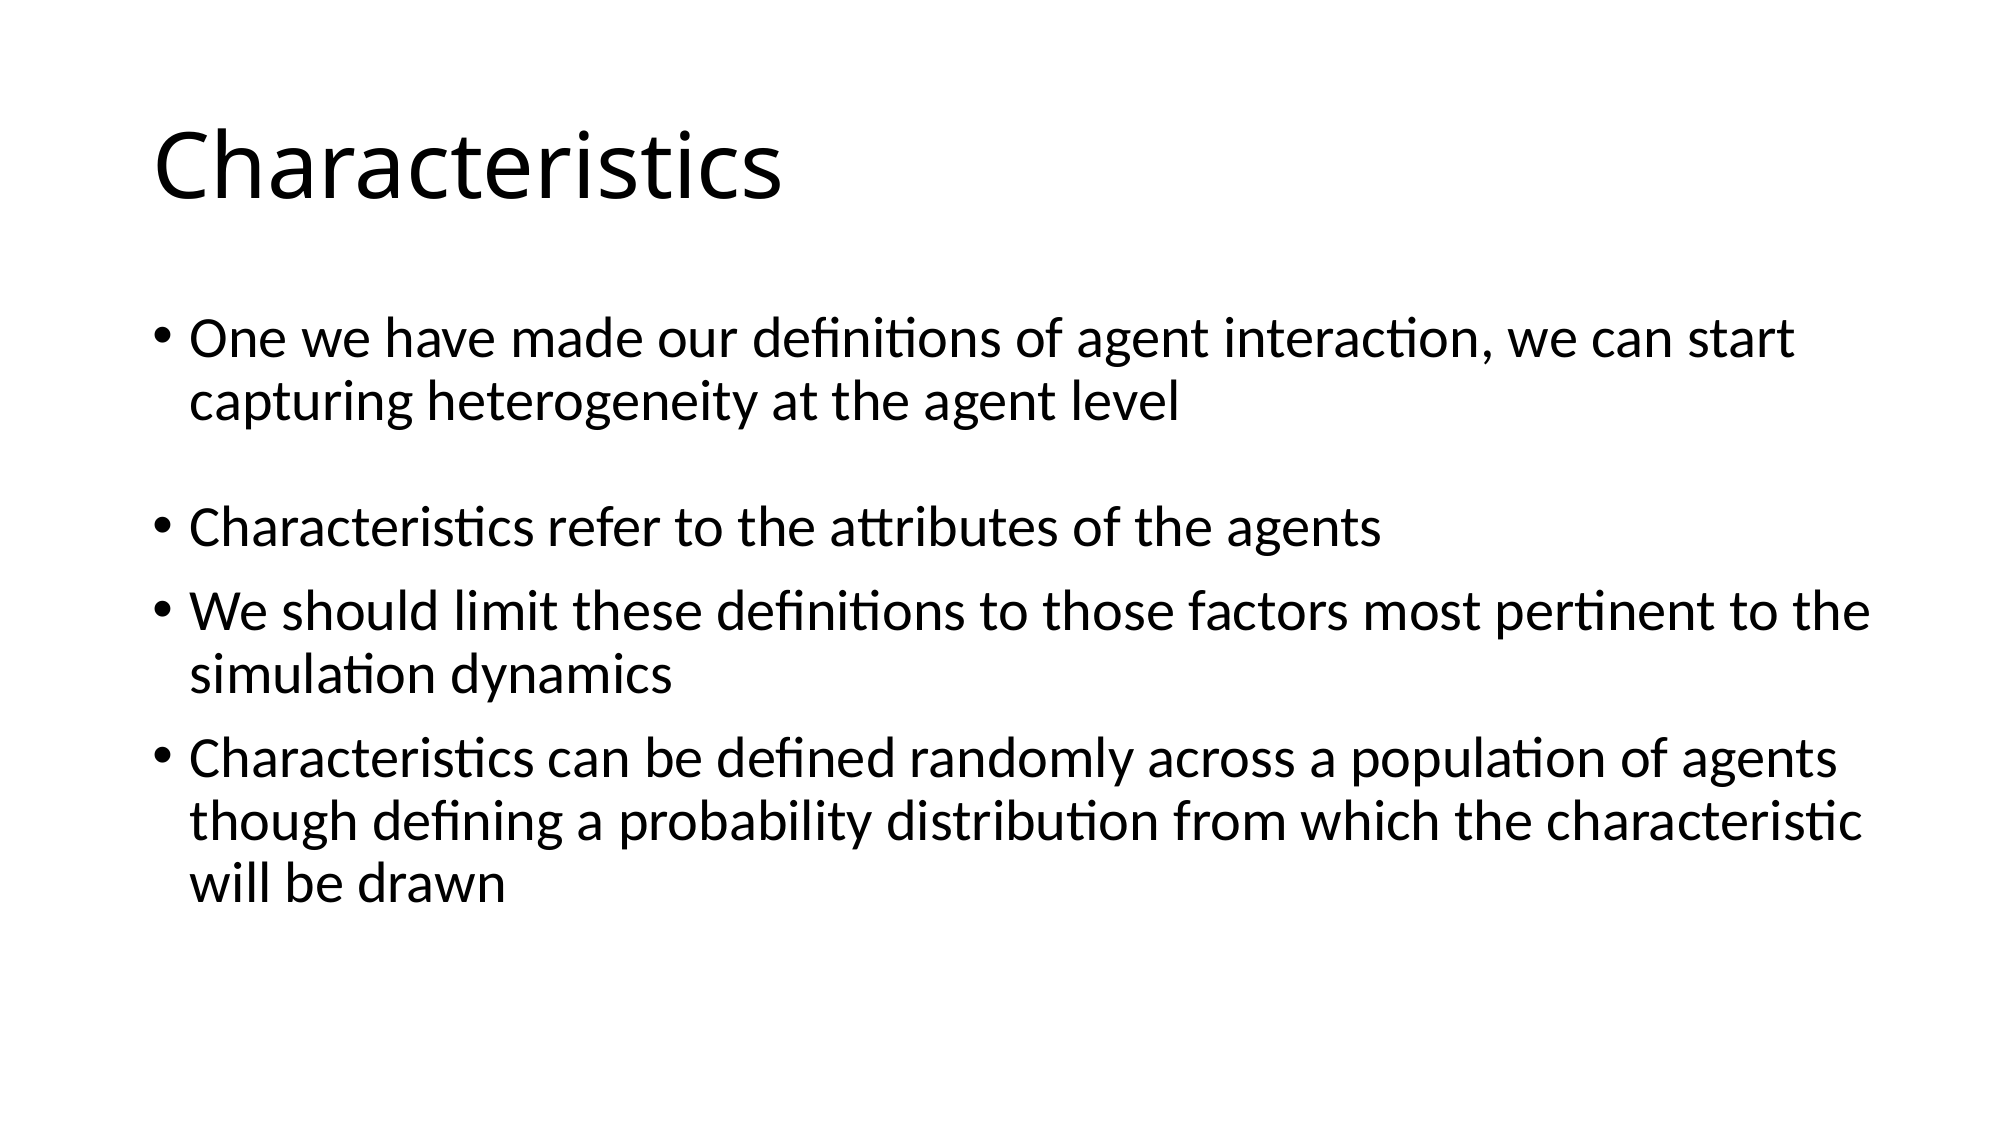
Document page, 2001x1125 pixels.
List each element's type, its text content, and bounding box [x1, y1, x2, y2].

list One we have made our definitions of agent interaction, we can start capturing heterogeneity at the agent level Characteristics refer to the attributes of the agents We should limit these definitions to those factors most pertinent to the simulation dynamics Characteristics can be defined randomly across a population of agents though defining a probability distribution from which the characteristic will be drawn [137, 299, 1921, 1066]
title Characteristics [137, 59, 1863, 278]
